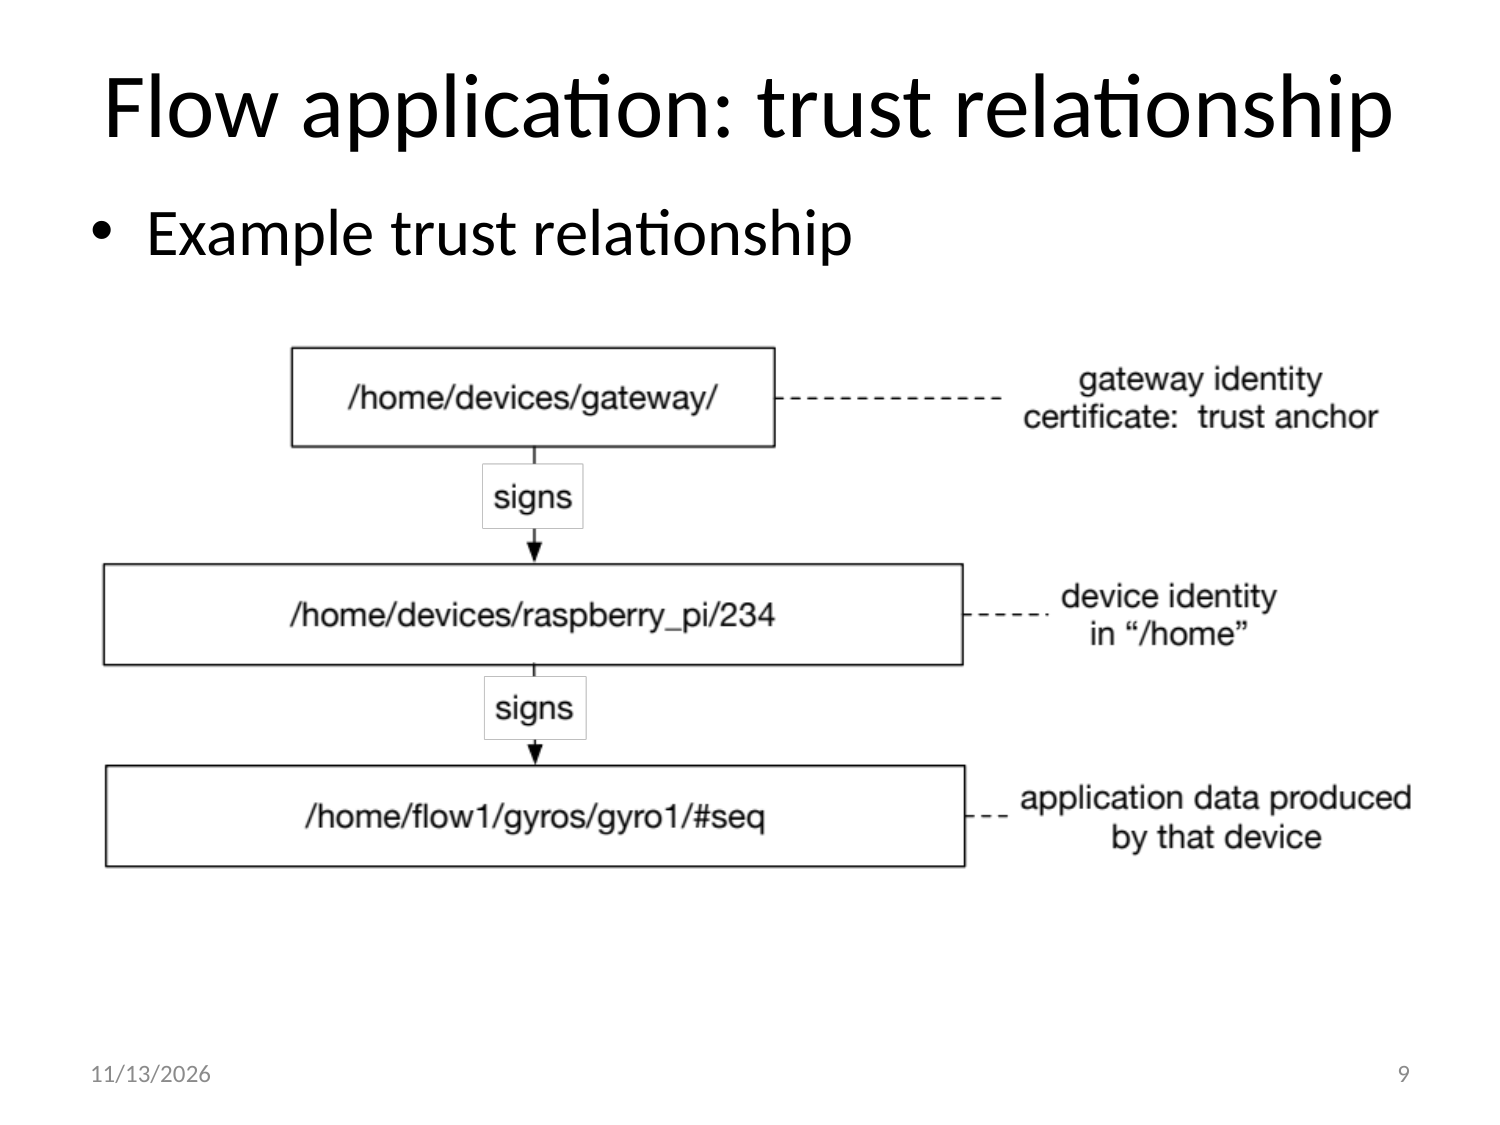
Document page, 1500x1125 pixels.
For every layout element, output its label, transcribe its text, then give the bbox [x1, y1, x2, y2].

slide_number 9 [1074, 1042, 1425, 1103]
picture [99, 343, 1426, 869]
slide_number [75, 1042, 425, 1103]
title Flow application: trust relationship [75, 20, 1425, 180]
list Example trust relationship [75, 181, 1425, 983]
